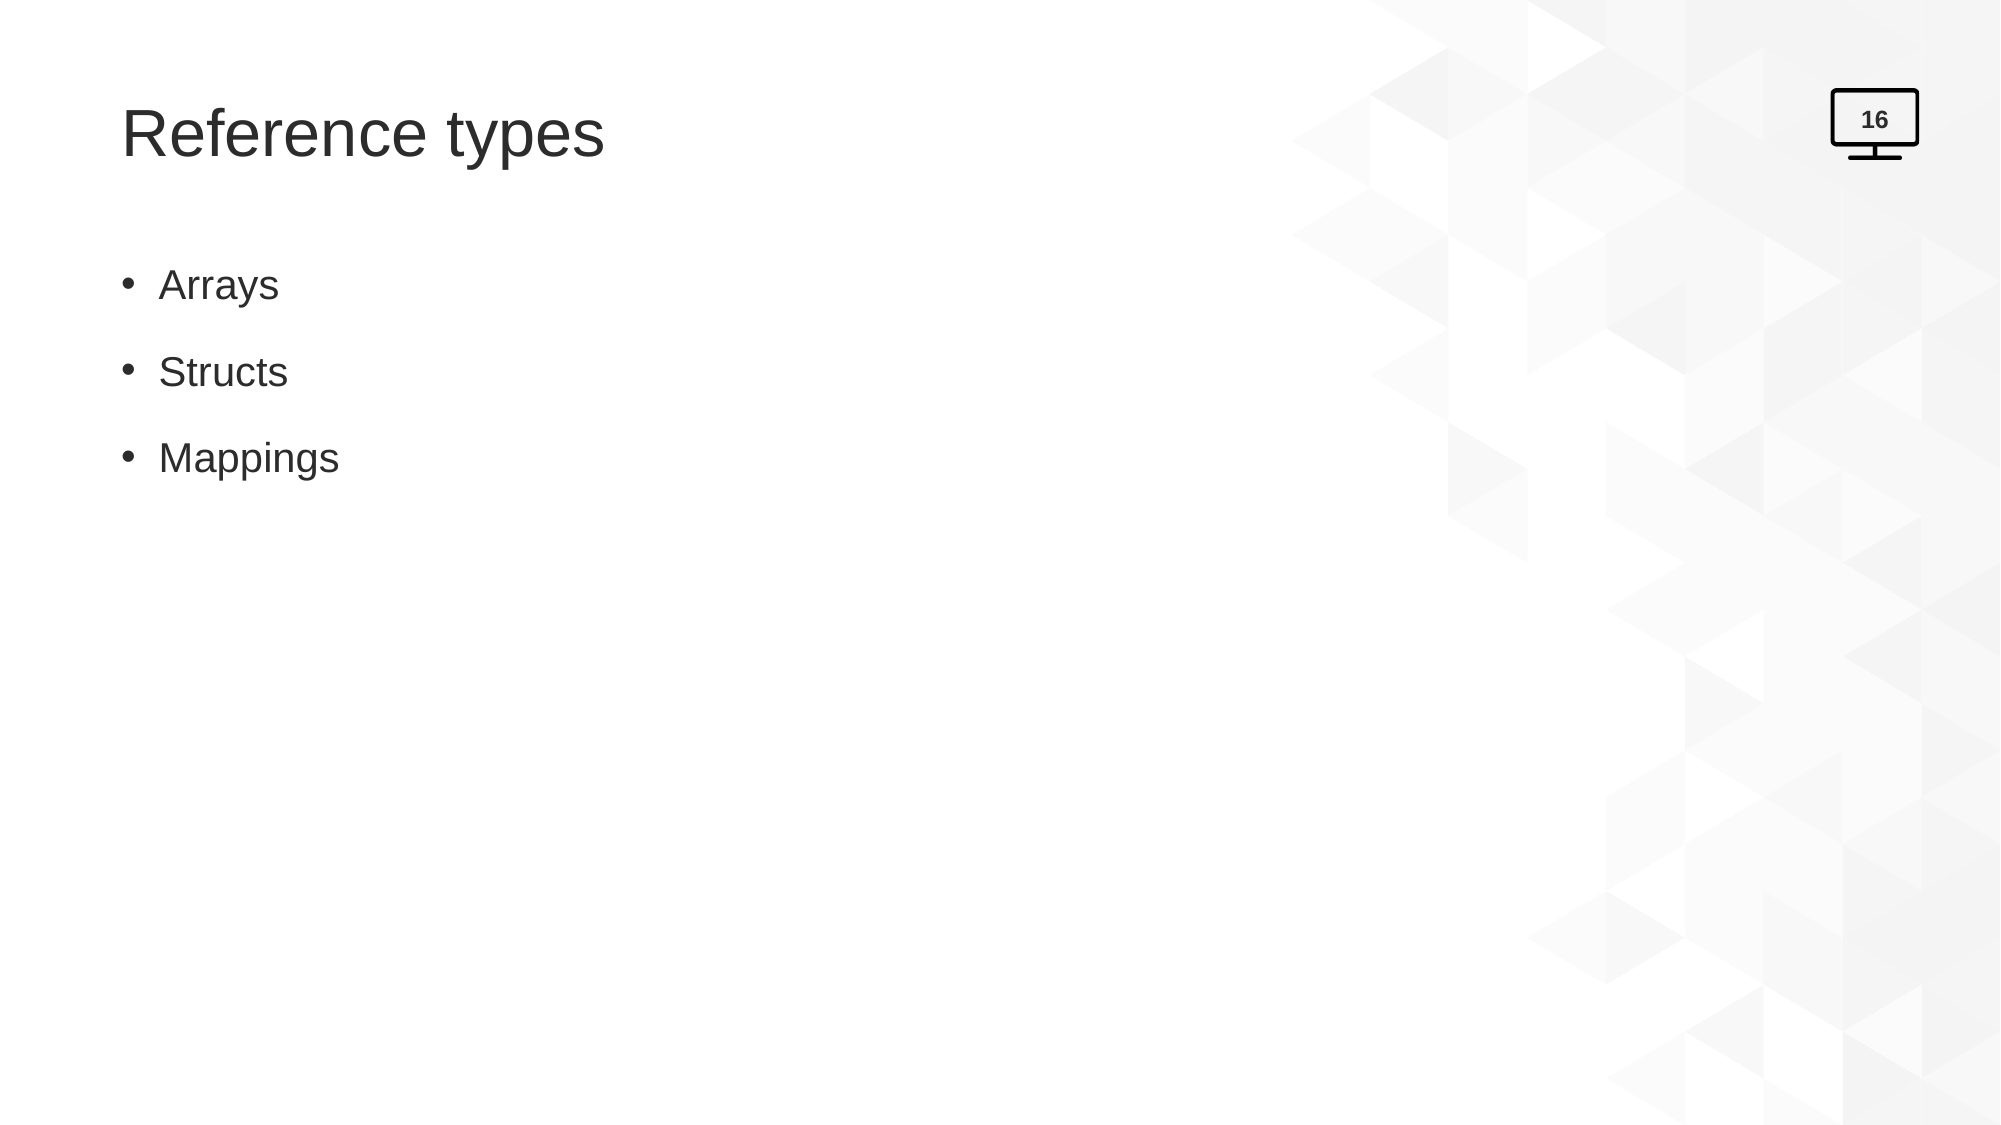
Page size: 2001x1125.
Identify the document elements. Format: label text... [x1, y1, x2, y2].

picture [1291, 0, 2000, 1125]
list Arrays Structs Mappings [106, 230, 1878, 1010]
title Reference types [106, 59, 1760, 201]
slide_number 16 [1830, 94, 1920, 142]
